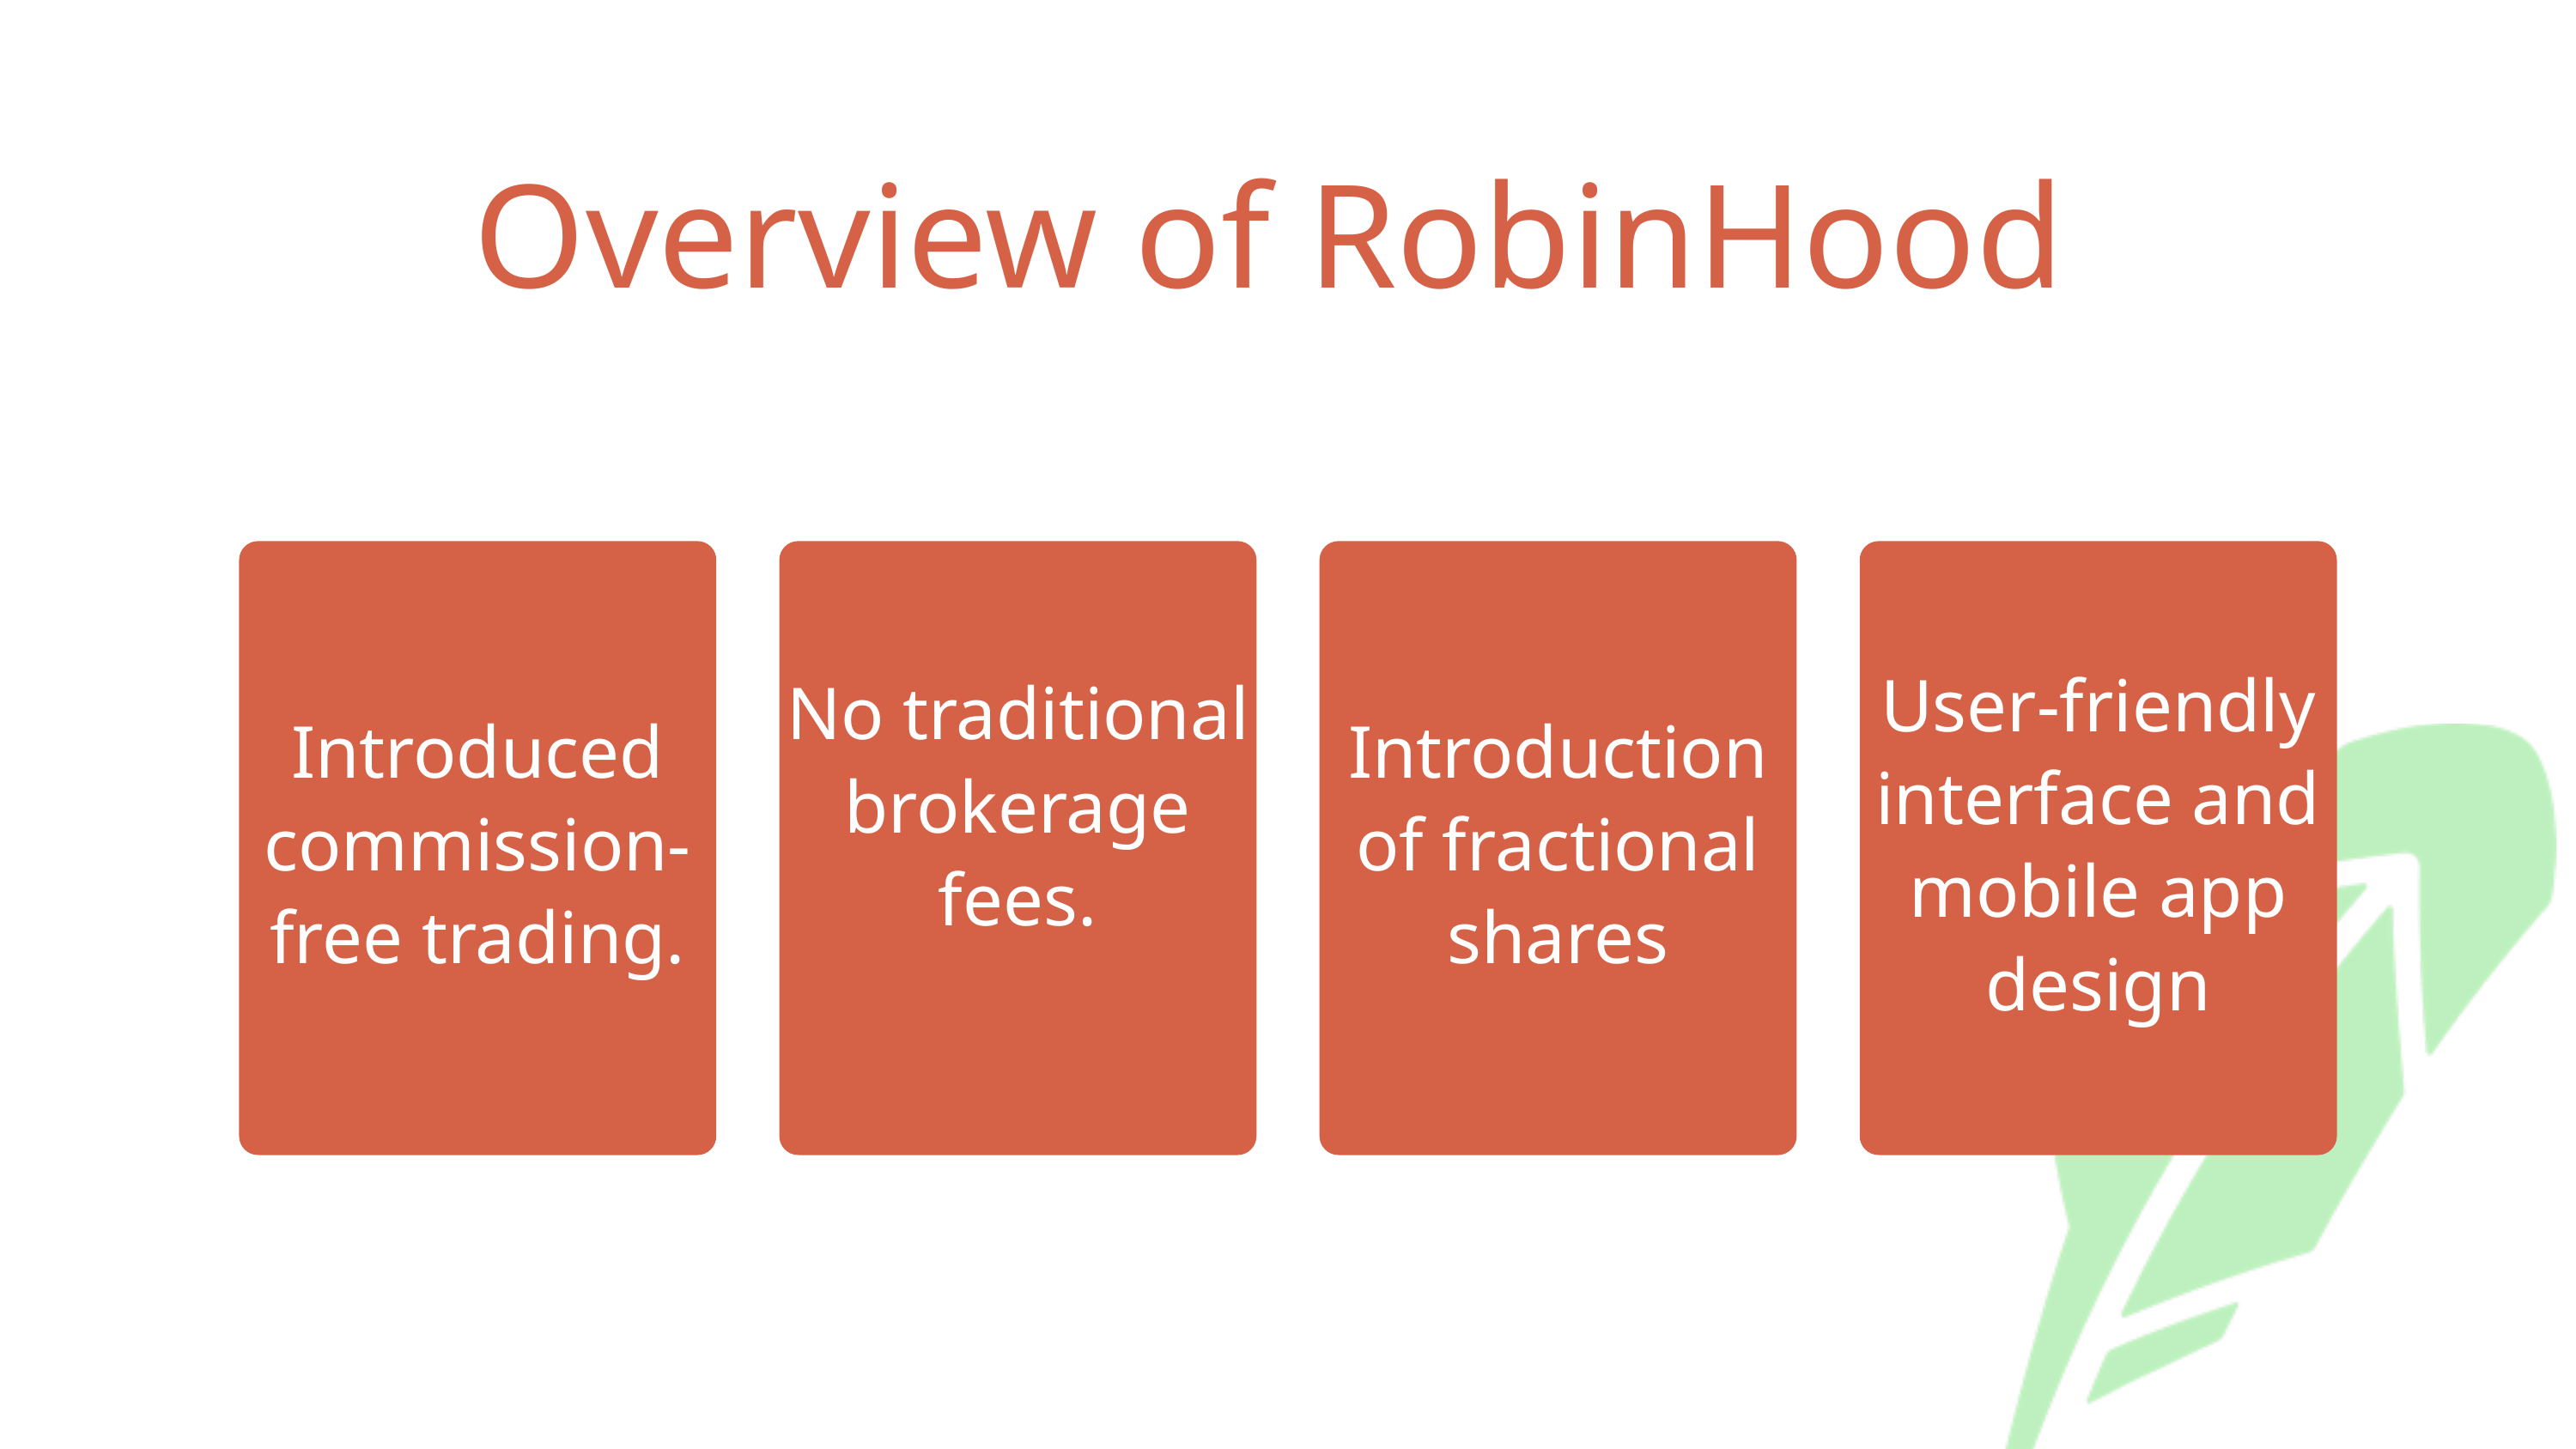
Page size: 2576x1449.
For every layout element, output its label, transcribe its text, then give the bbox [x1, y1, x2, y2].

text_box Overview of RobinHood [295, 144, 2281, 317]
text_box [1319, 541, 1797, 1155]
text_box [2004, 724, 2557, 1449]
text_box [239, 541, 717, 1155]
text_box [1859, 541, 2337, 1155]
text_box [779, 541, 1257, 1155]
